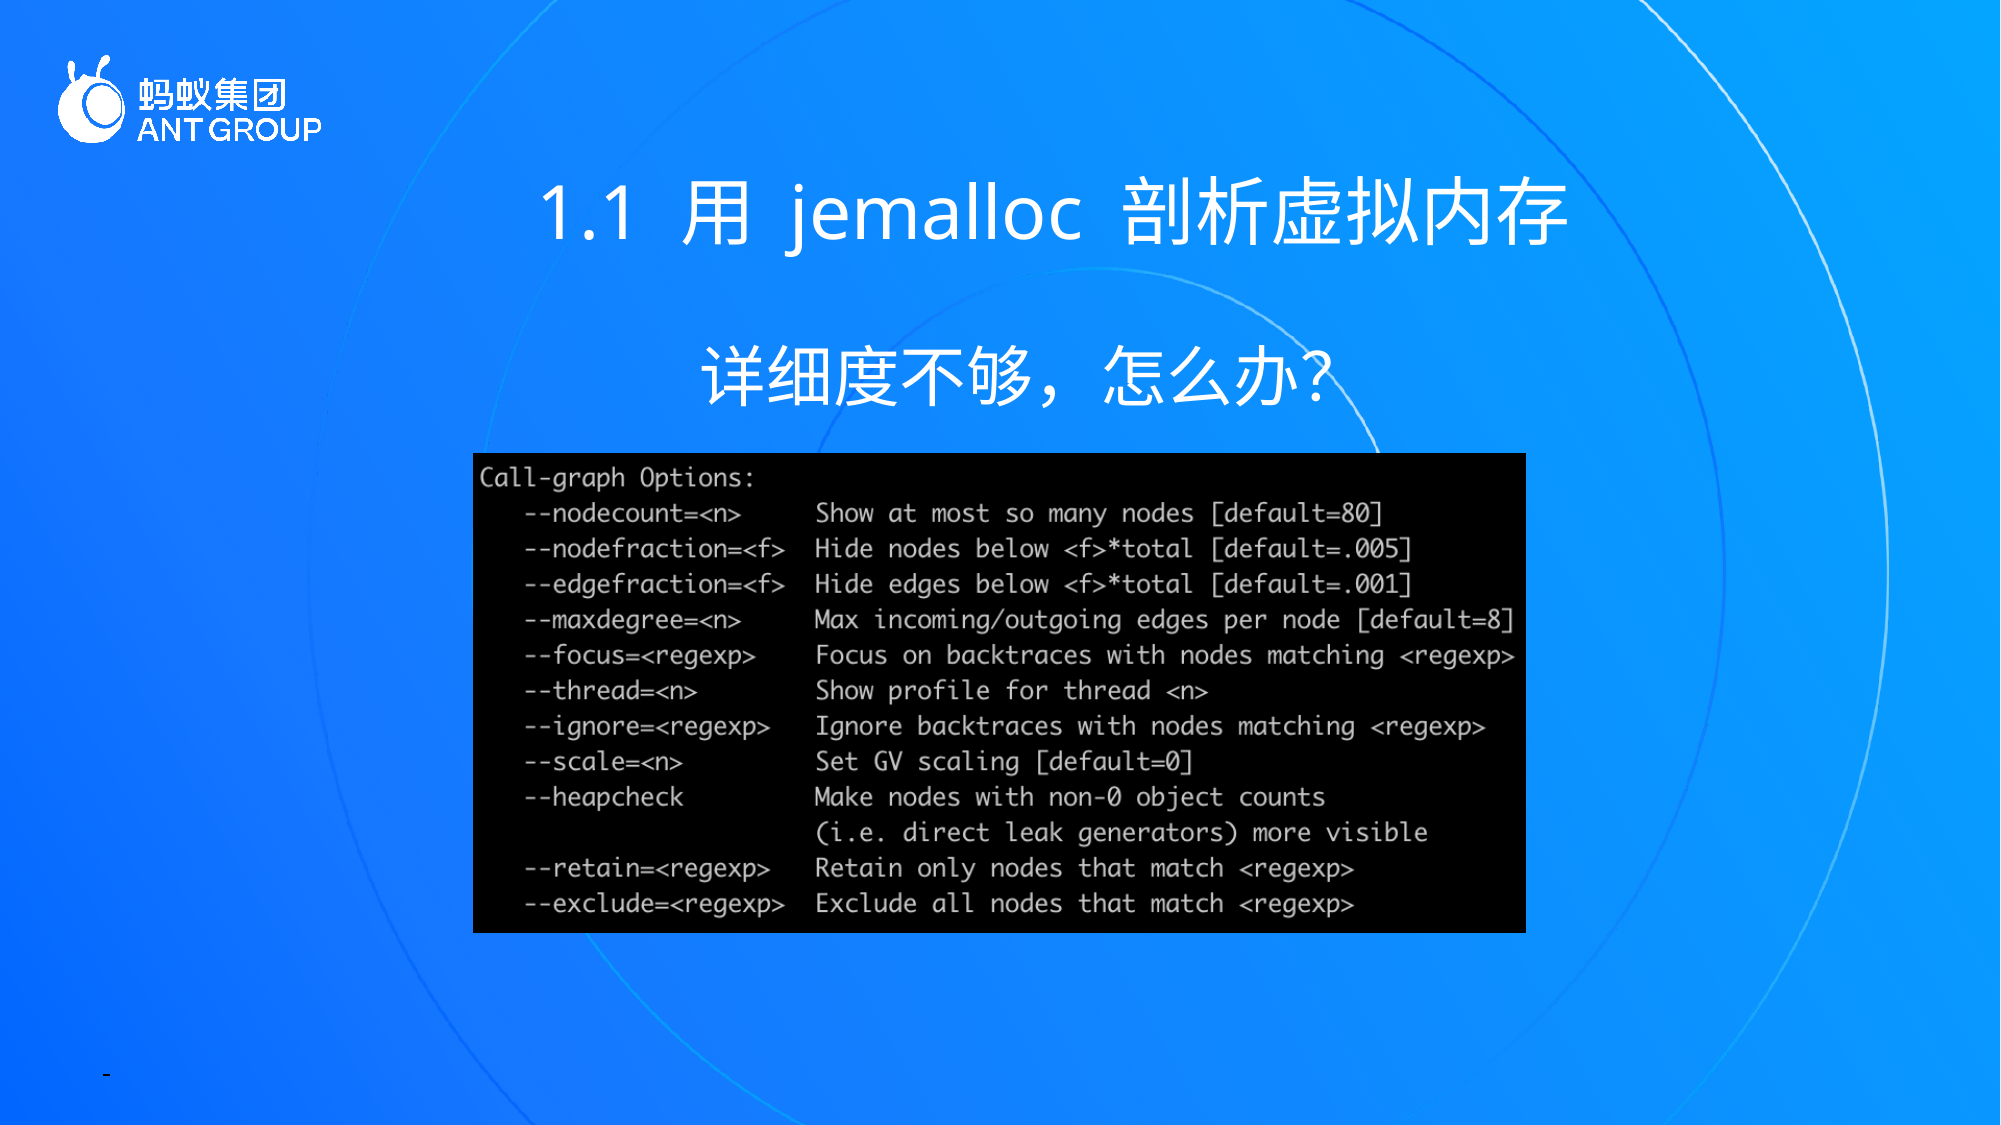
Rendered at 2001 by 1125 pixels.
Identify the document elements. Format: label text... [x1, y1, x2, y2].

text_box [1125, 278, 1792, 608]
picture [0, 0, 2001, 1125]
text_box 详细度不够，怎么办？ [684, 327, 1351, 423]
text_box 1.1 用 jemalloc 剖析虚拟内存 [446, 157, 1589, 262]
